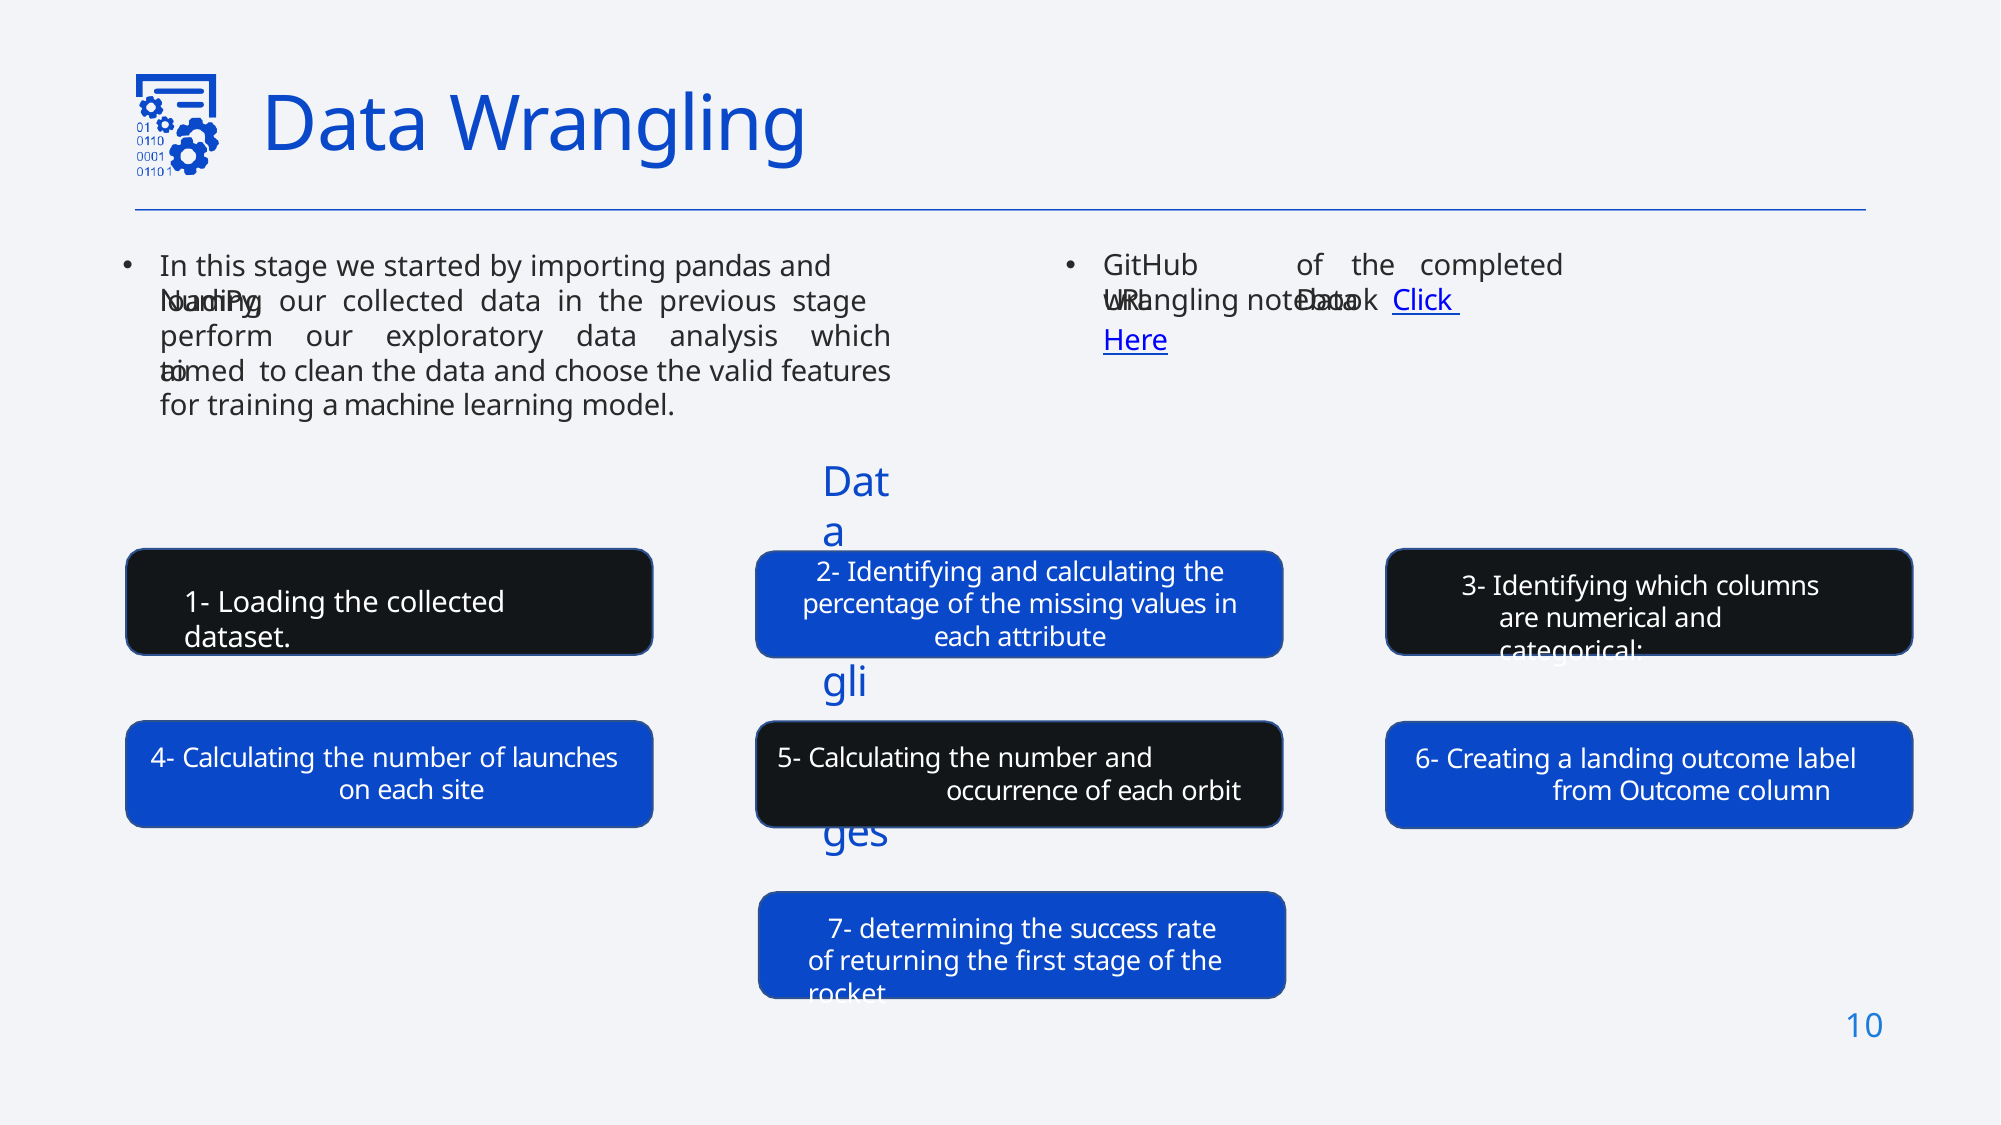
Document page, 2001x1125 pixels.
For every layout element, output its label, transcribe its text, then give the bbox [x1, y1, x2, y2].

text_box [1384, 720, 1915, 830]
text_box loading our collected data in the previous stage to [158, 279, 892, 314]
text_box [124, 547, 655, 657]
title Data Wrangling [139, 71, 1861, 262]
picture [0, 0, 2000, 1125]
text_box wrangling notebook Click Here [1100, 279, 1499, 362]
text_box of the completed Data [1293, 244, 1638, 317]
text_box In this stage we started by importing pandas and NumPy, [120, 244, 892, 317]
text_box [754, 550, 1285, 659]
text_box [754, 720, 1285, 829]
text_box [757, 890, 1287, 1000]
text_box GitHub URL [1063, 244, 1270, 317]
slide_number 10 [1818, 1001, 1894, 1125]
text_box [1384, 547, 1915, 657]
text_box perform our exploratory data analysis which aimed to clean the data and choose the valid features for training a machine learning model. Data Wrangling stages [157, 314, 1227, 856]
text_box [124, 719, 655, 829]
